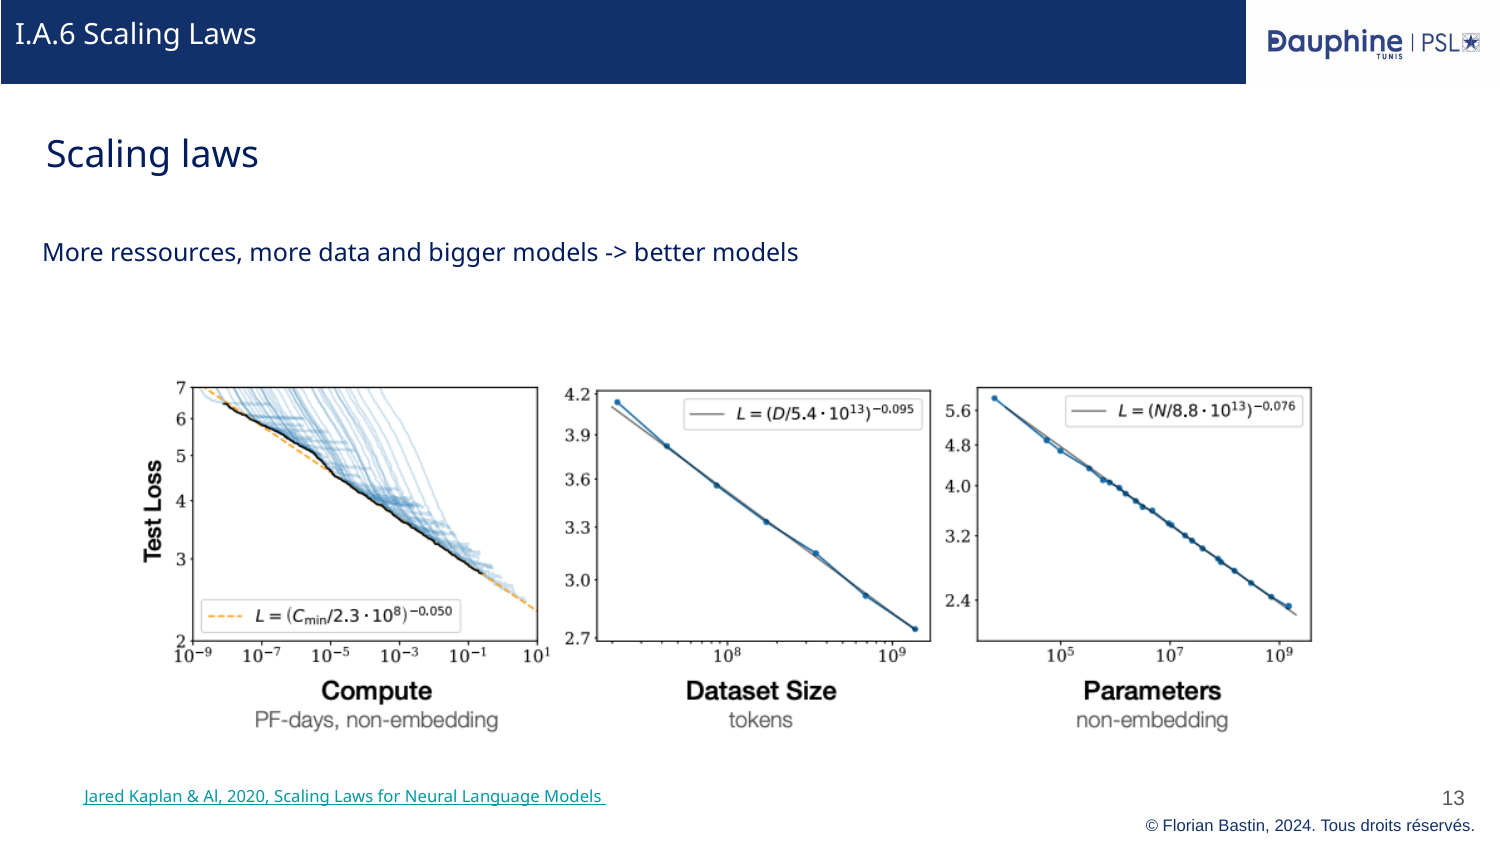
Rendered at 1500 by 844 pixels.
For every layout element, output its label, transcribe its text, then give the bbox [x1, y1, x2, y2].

picture [1246, 0, 1500, 85]
slide_number ‹#› [1389, 764, 1480, 830]
text_box Jared Kaplan & Al, 2020, Scaling Laws for Neural Language Models [69, 771, 679, 811]
list Scaling laws [31, 103, 1016, 203]
picture [127, 338, 1332, 745]
text_box More ressources, more data and bigger models -> better models [26, 221, 1160, 772]
title I.A.6 Scaling Laws [0, 0, 1246, 85]
